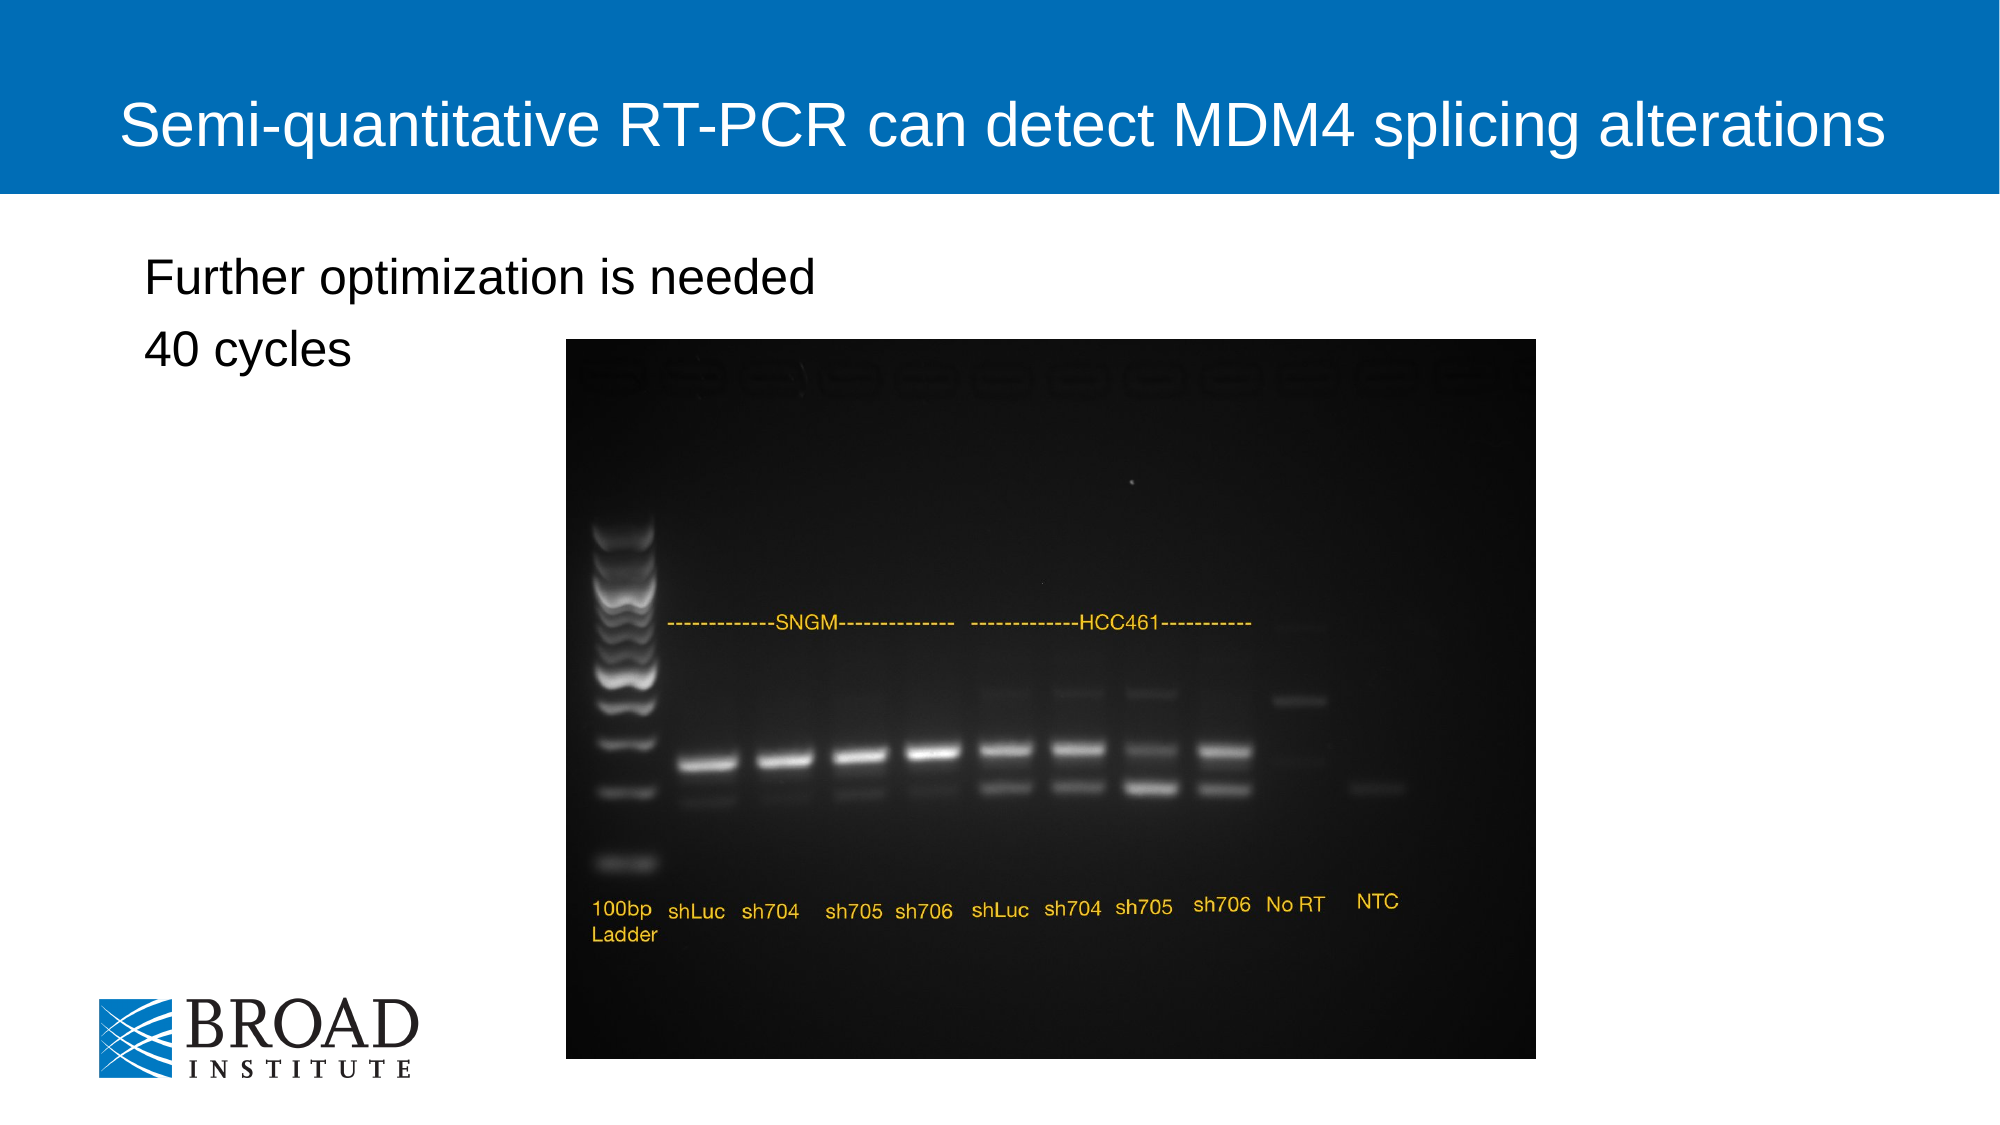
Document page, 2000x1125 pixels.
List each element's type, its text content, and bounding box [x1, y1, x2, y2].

title Semi-quantitative RT-PCR can detect MDM4 splicing alterations [104, 105, 1907, 175]
list Further optimization is needed 40 cycles [104, 229, 1907, 583]
picture [80, 977, 435, 1101]
picture [566, 339, 1537, 1059]
